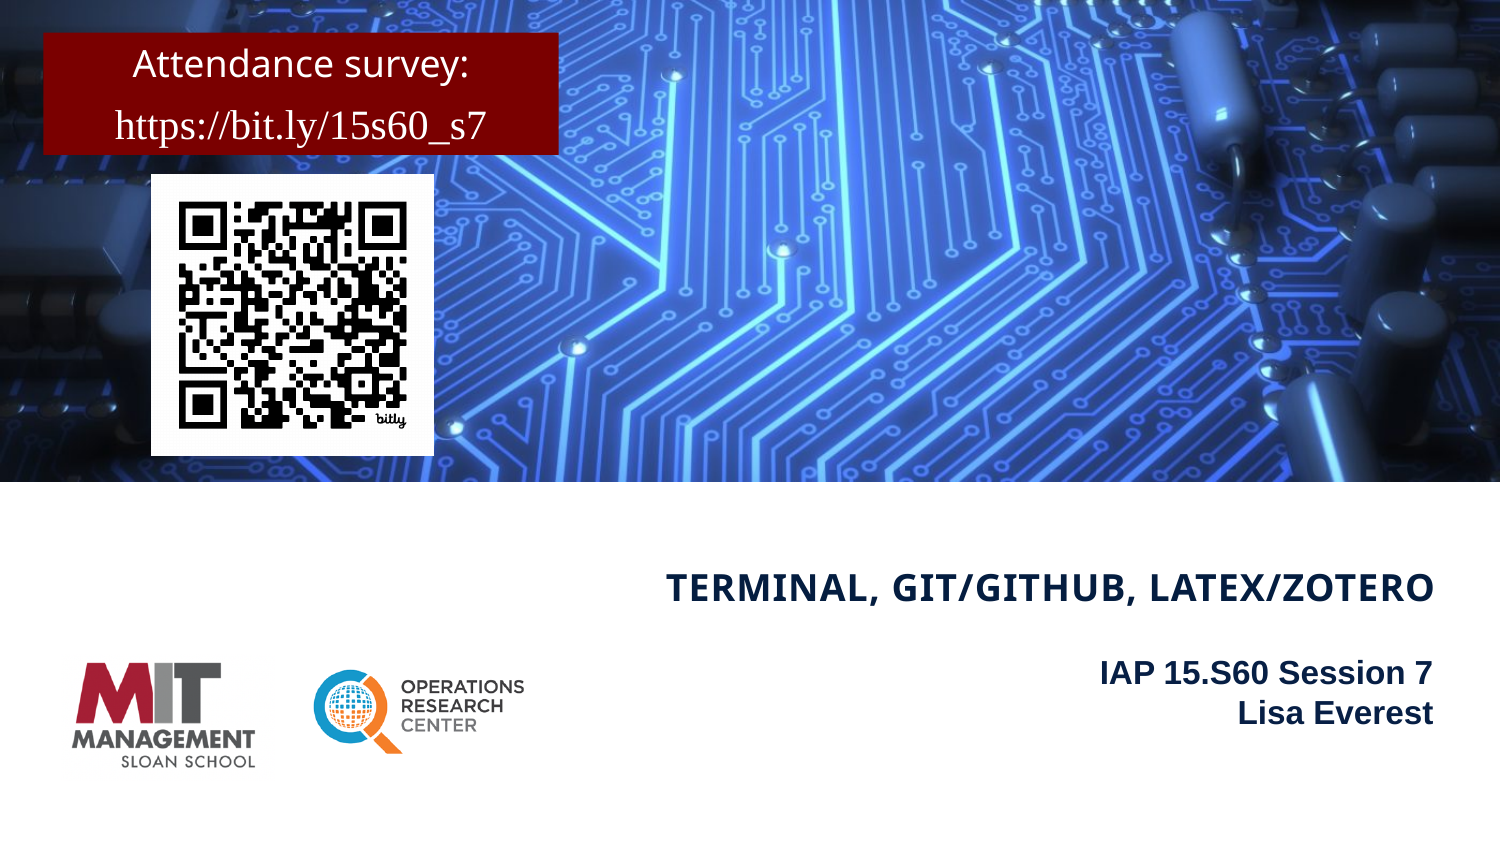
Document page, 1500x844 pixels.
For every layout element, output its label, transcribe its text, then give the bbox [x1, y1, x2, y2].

text_box IAP 15.S60 Session 7 Lisa Everest [1062, 643, 1449, 750]
picture [0, 0, 1500, 483]
picture [292, 648, 545, 775]
text_box Terminal, Git/Github, LaTex/zotero [476, 529, 1437, 622]
picture [61, 653, 275, 781]
